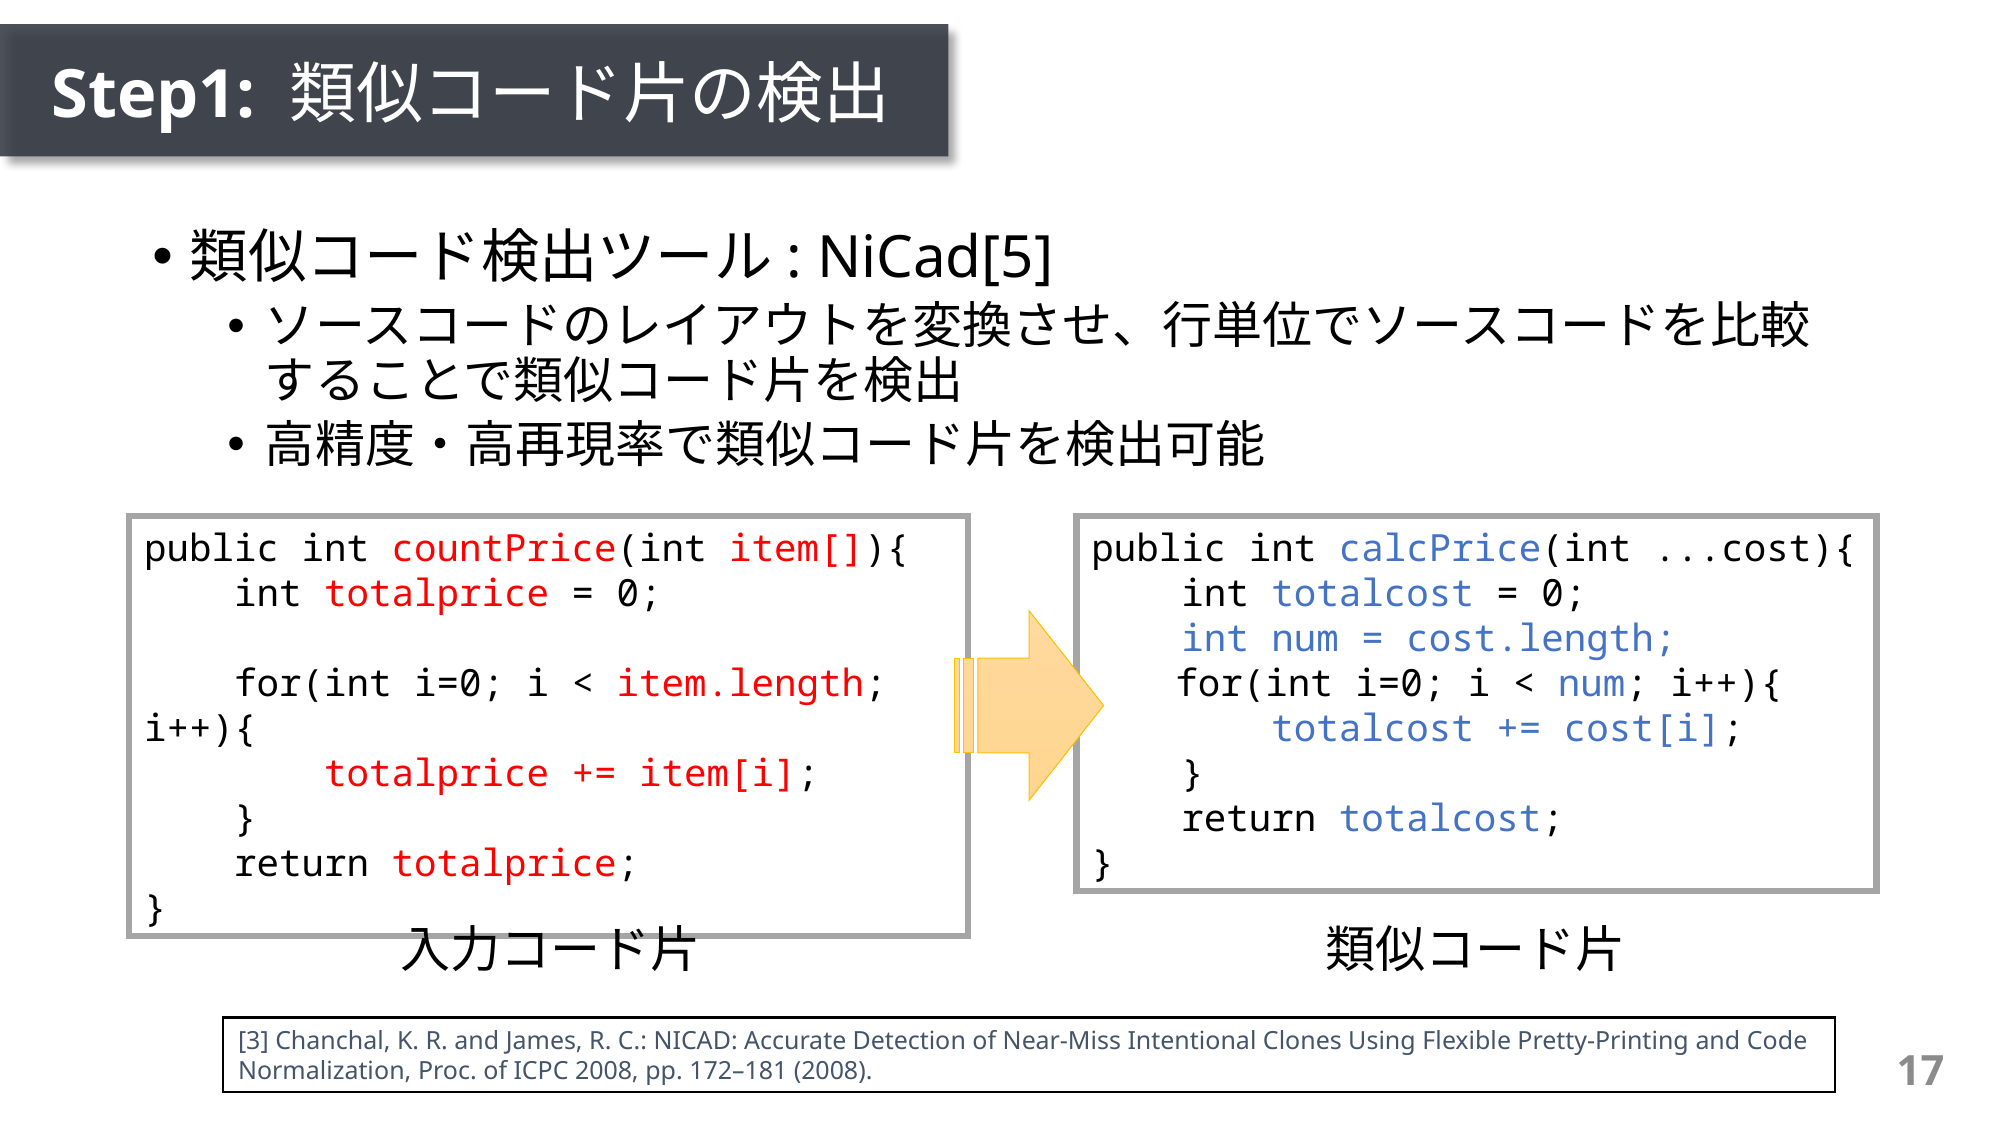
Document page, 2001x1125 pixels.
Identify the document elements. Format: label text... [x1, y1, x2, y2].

title Step1: 類似コード片の検出 [36, 36, 957, 156]
text_box [3] Chanchal, K. R. and James, R. C.: NICAD: Accurate Detection of Near-Miss Intentional Clones Using Flexible Pretty-Printing and Code Normalization, Proc. of ICPC 2008, pp. 172–181 (2008). [222, 1016, 1836, 1093]
text_box public int countPrice(int item[]){ int totalprice = 0; for(int i=0; i < item.length; i++){ totalprice += item[i]; } return totalprice; } [128, 515, 969, 937]
text_box 類似コード片 [1288, 910, 1663, 985]
text_box [963, 658, 974, 753]
list 類似コード検出ツール: NiCad[5] ソースコードのレイアウトを変換させ、行単位でソースコードを比較することで類似コード片を検出 高精度・高再現率で類似コード片を検出可能 [137, 220, 1863, 502]
text_box public int calcPrice(int ...cost){ int totalcost = 0; int num = cost.length; for(int i=0; i < num; i++){ totalcost += cost[i]; } return totalcost; } [1076, 515, 1878, 892]
text_box 入力コード片 [363, 910, 738, 985]
text_box [954, 658, 960, 753]
text_box [977, 609, 1105, 802]
